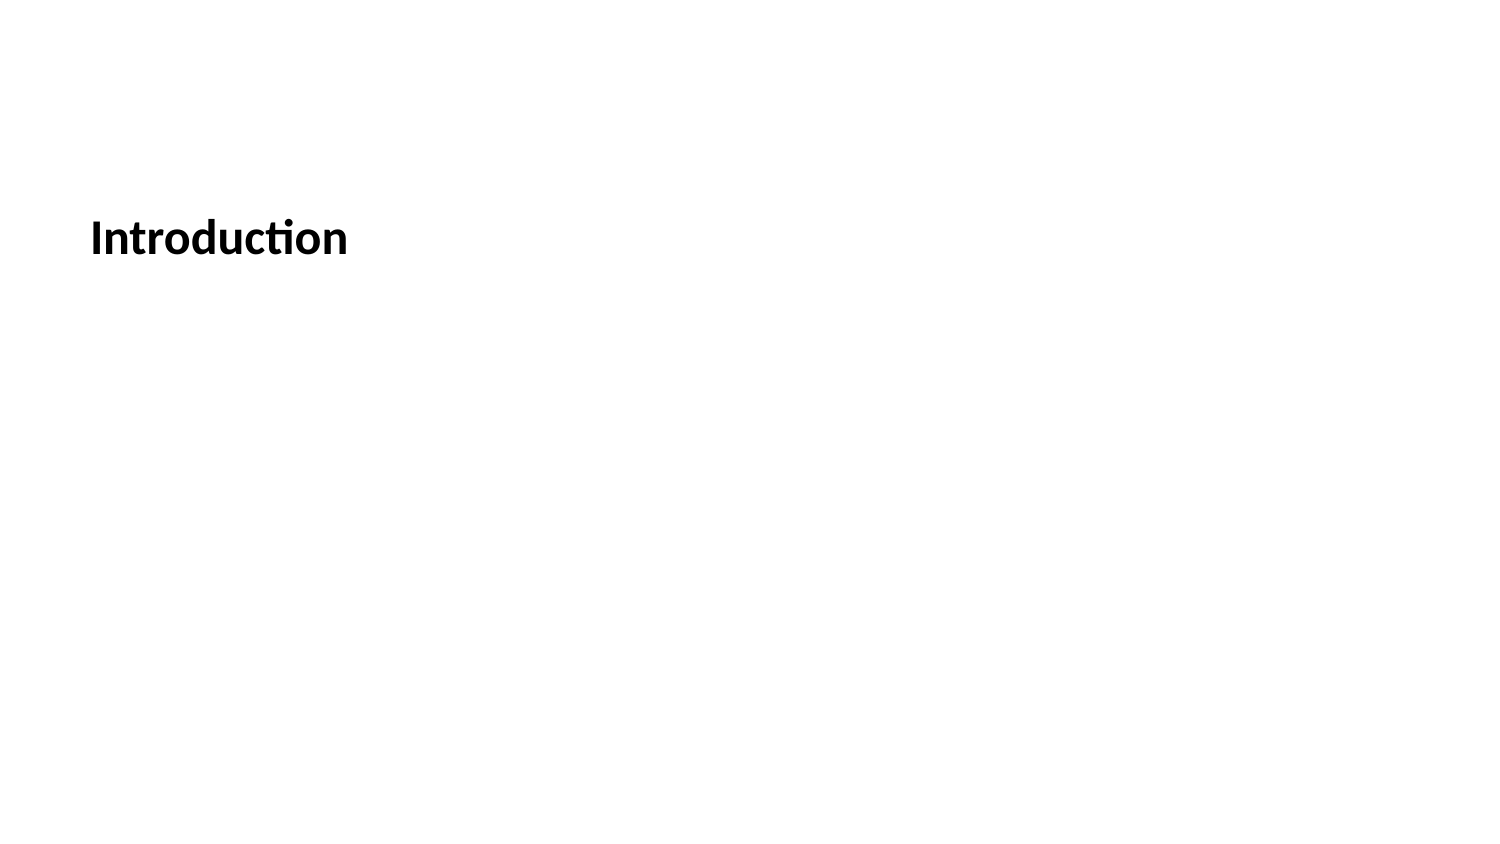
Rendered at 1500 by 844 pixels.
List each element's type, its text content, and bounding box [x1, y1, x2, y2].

list Introduction [75, 196, 1425, 754]
